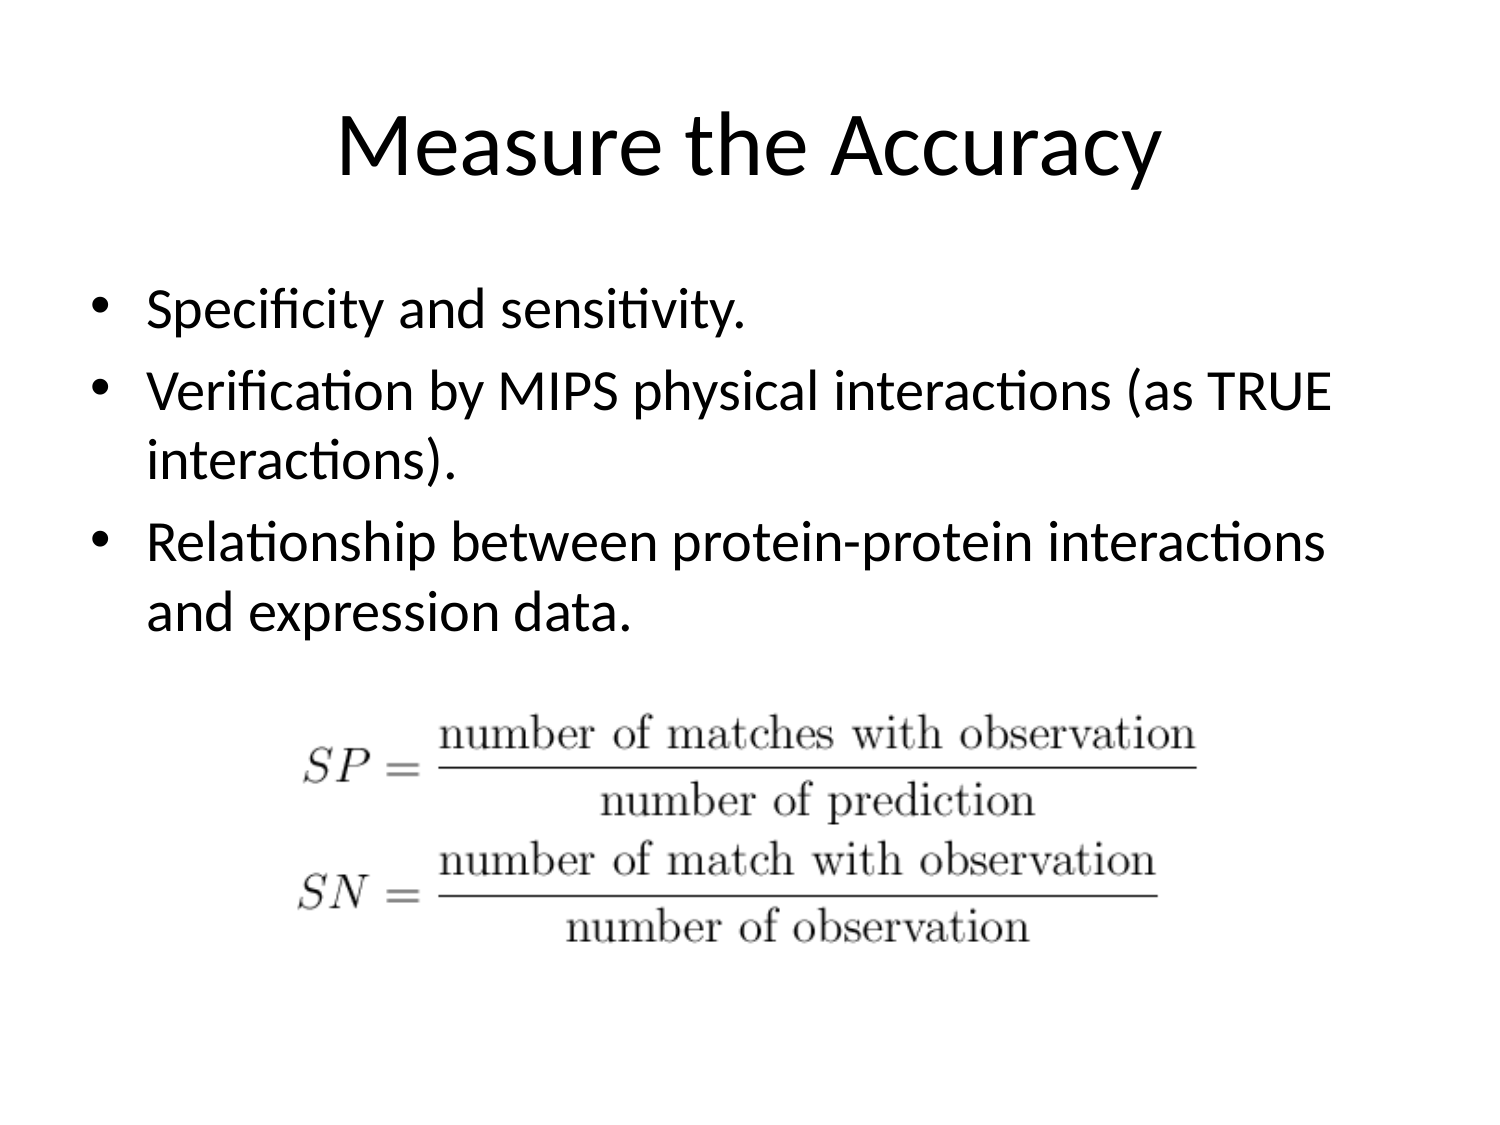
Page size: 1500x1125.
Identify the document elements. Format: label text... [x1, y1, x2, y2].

title Measure the Accuracy [75, 45, 1425, 233]
list Specificity and sensitivity. Verification by MIPS physical interactions (as TRUE interactions). Relationship between protein-protein interactions and expression data. [75, 262, 1425, 1005]
picture [245, 691, 1263, 968]
